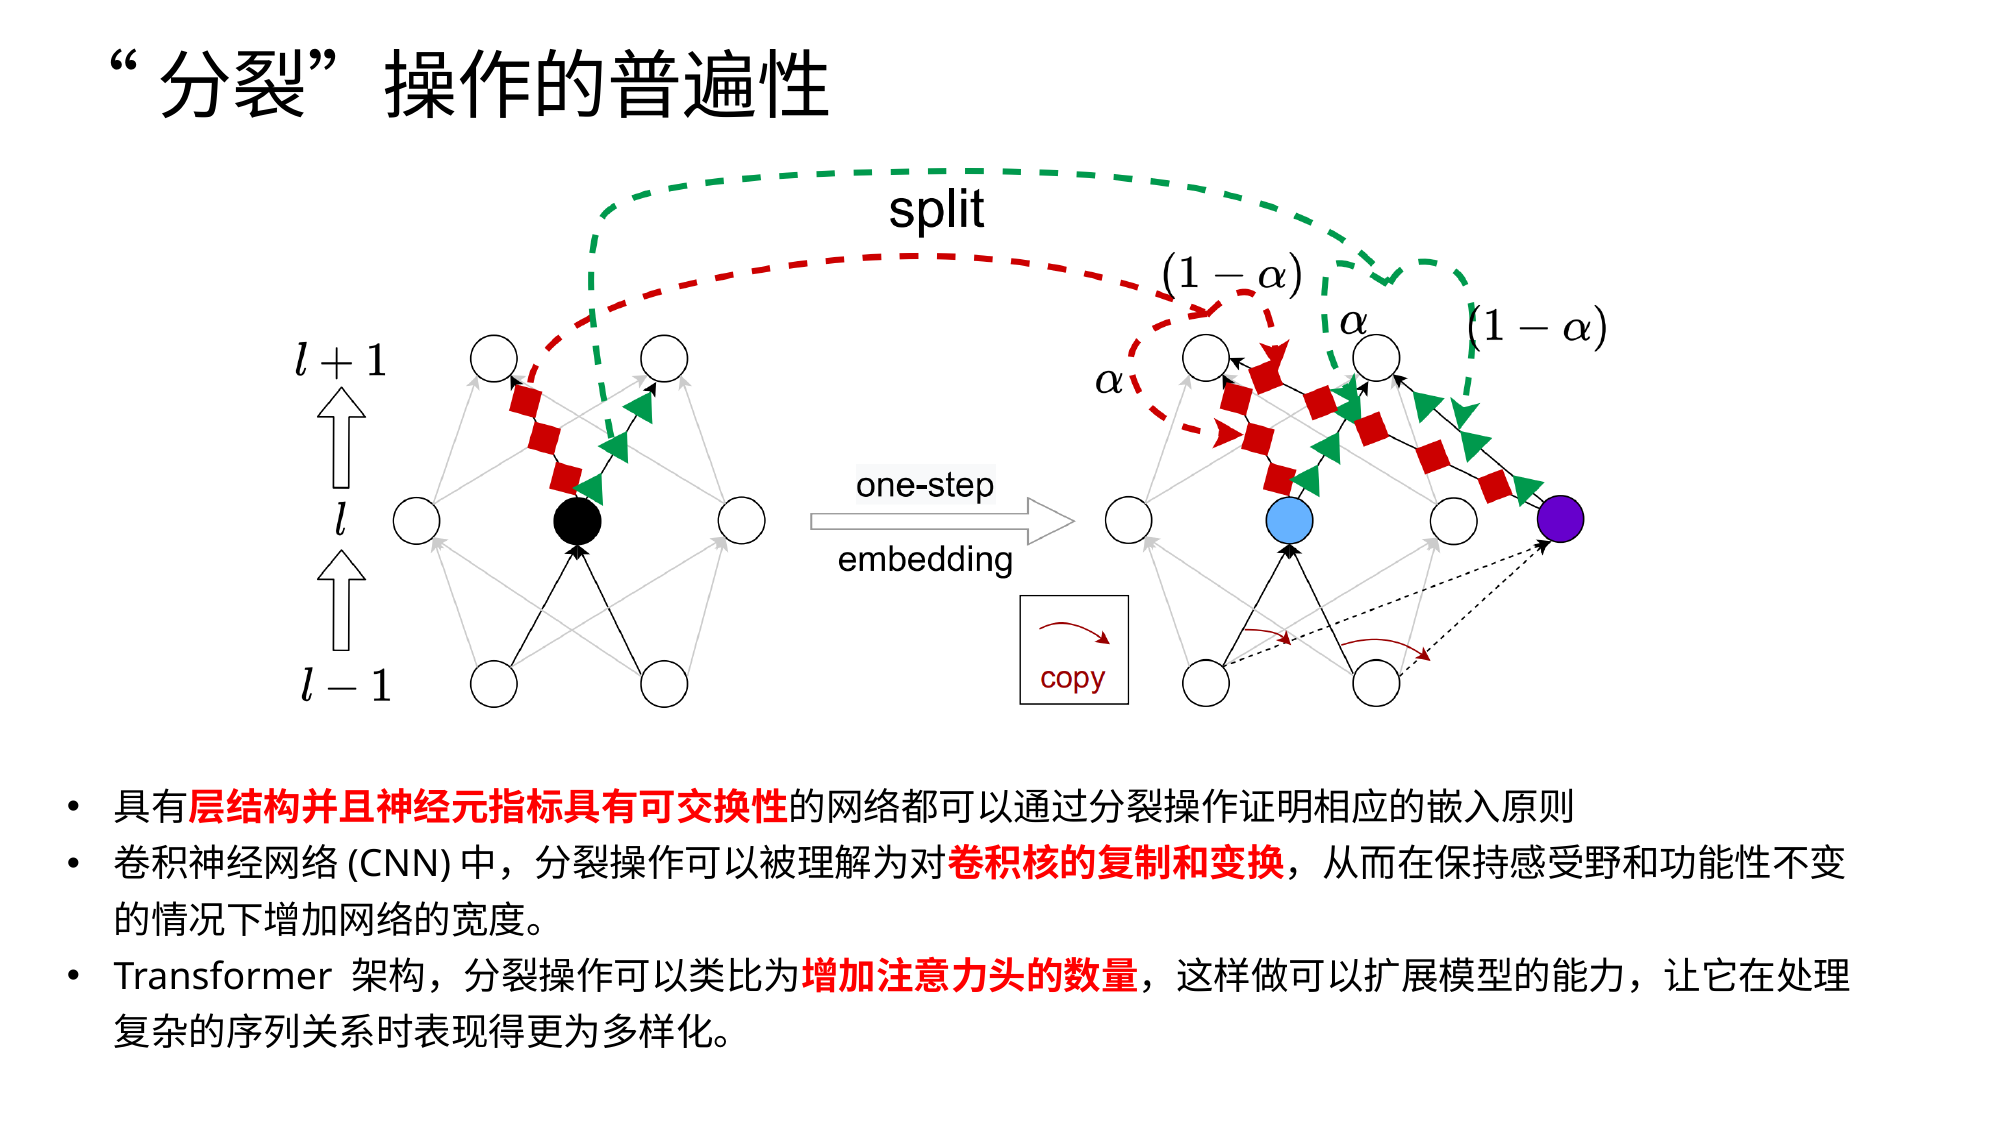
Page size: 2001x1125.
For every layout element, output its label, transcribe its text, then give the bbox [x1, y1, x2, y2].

text_box “分裂”操作的普遍性 [49, 30, 864, 136]
text_box 具有层结构并且神经元指标具有可交换性的网络都可以通过分裂操作证明相应的嵌入原则 卷积神经网络(CNN)中，分裂操作可以被理解为对卷积核的复制和变换，从而在保持感受野和功能性不变的情况下增加网络的宽度。 Transformer 架构，分裂操作可以类比为增加注意力头的数量，这样做可以扩展模型的能力，让它在处理复杂的序列关系时表现得更为多样化。 [52, 764, 1877, 1061]
picture [252, 156, 1676, 746]
